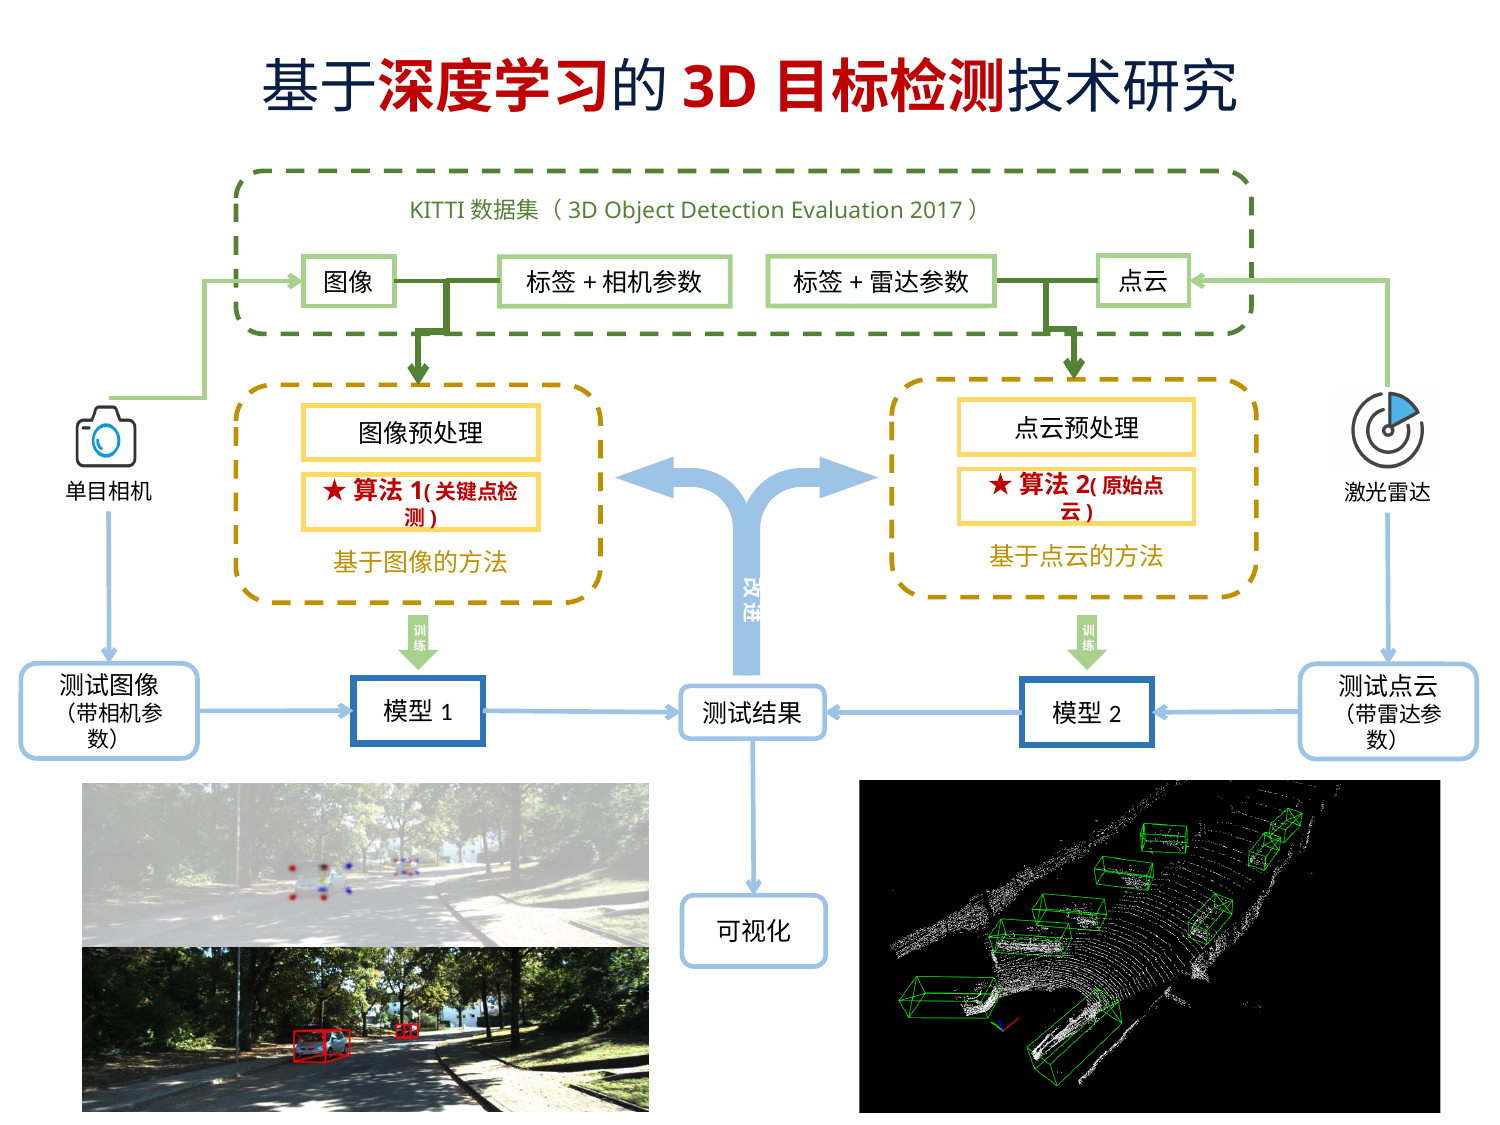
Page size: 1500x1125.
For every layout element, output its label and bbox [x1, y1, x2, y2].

picture [859, 780, 1441, 1113]
text_box [82, 783, 649, 1112]
text_box [0, 41, 1500, 967]
